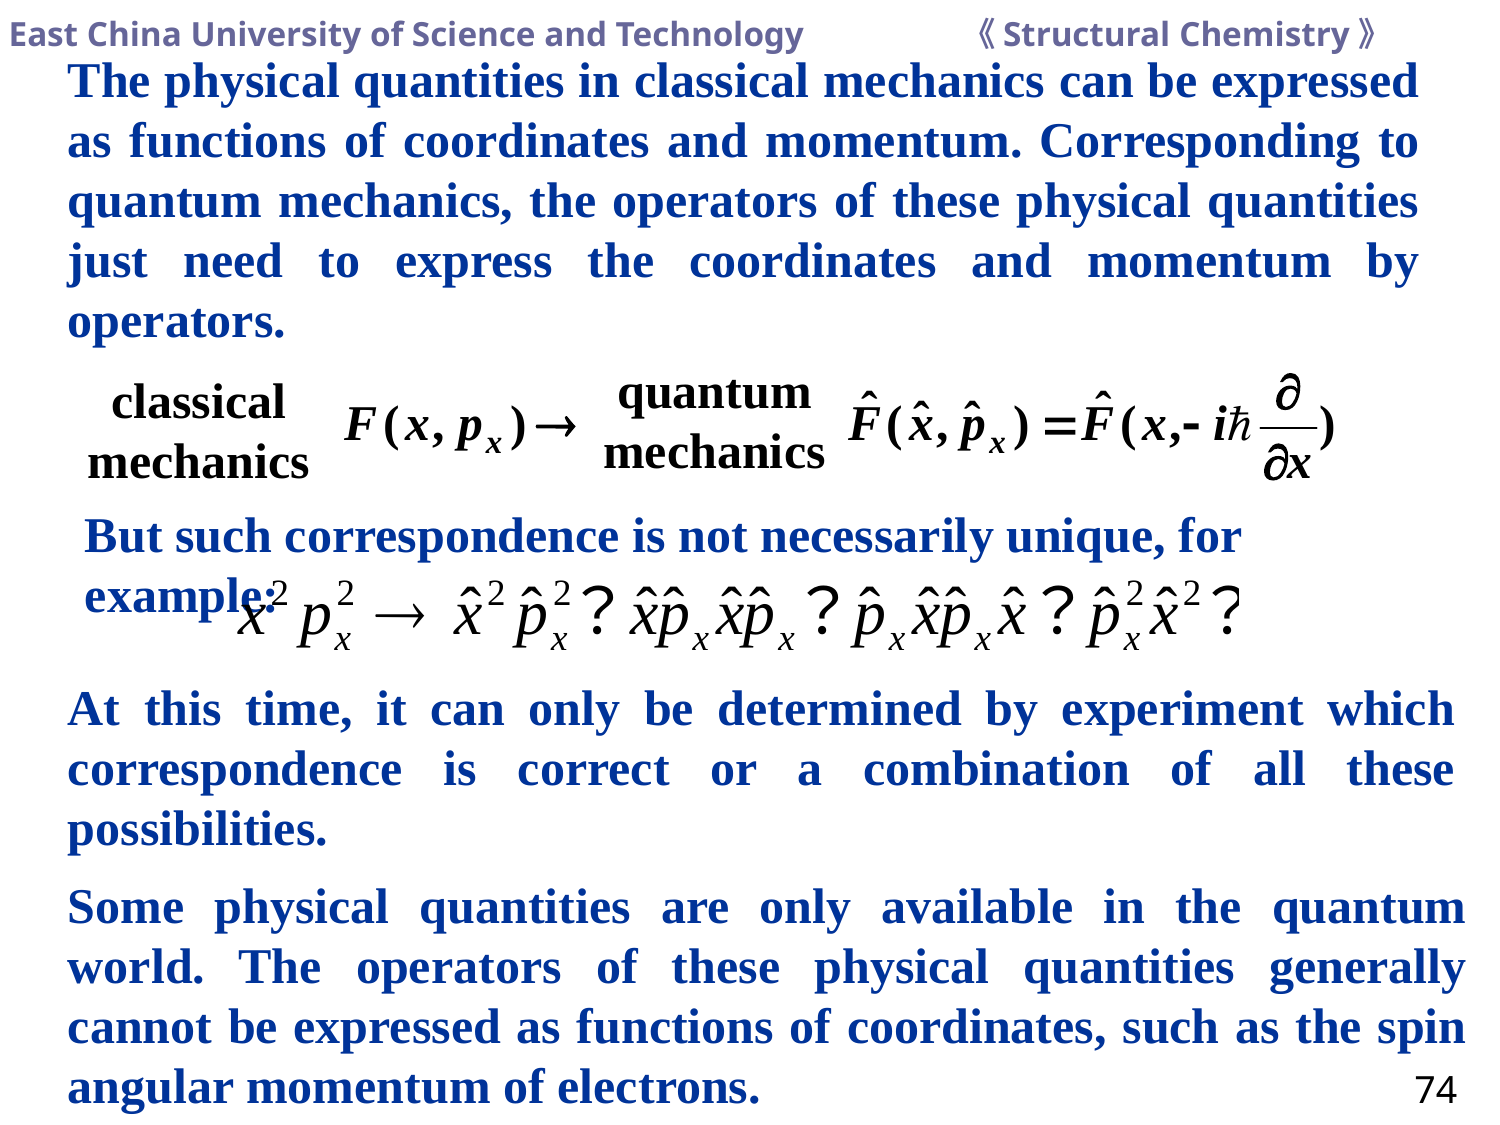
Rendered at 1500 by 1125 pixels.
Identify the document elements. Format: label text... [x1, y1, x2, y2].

text_box The physical quantities in classical mechanics can be expressed as functions of coordinates and momentum. Corresponding to quantum mechanics, the operators of these physical quantities just need to express the coordinates and momentum by operators. [53, 40, 1436, 356]
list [225, 565, 1239, 667]
text_box At this time, it can only be determined by experiment which correspondence is correct or a combination of all these possibilities. [53, 667, 1471, 863]
text_box Some physical quantities are only available in the quantum world. The operators of these physical quantities generally cannot be expressed as functions of coordinates, such as the spin angular momentum of electrons. [53, 866, 1483, 1121]
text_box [70, 350, 1343, 498]
text_box But such correspondence is not necessarily unique, for example: [70, 494, 1453, 630]
